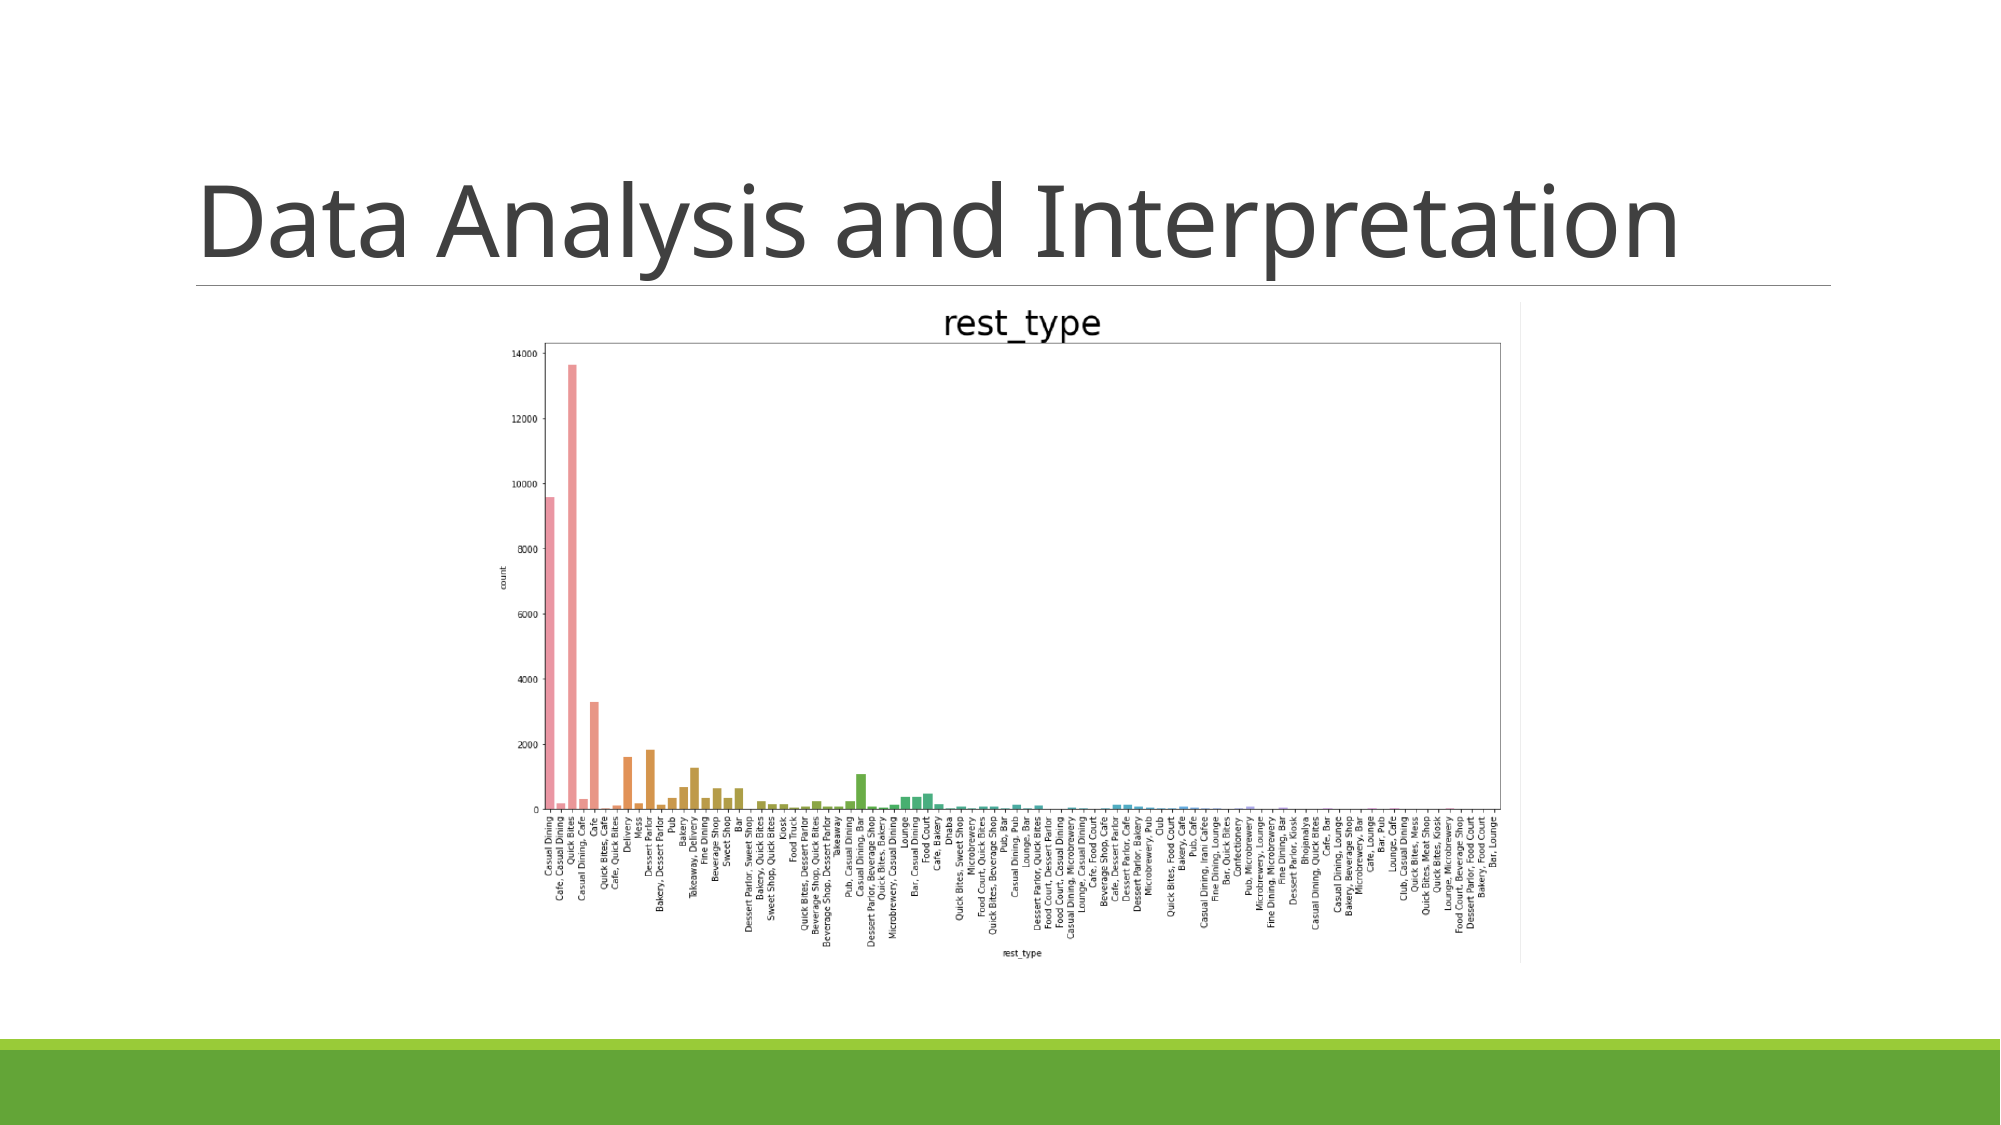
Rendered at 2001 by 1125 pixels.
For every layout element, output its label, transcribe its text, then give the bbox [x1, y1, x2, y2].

title Data Analysis and Interpretation [180, 47, 1830, 285]
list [488, 302, 1522, 964]
